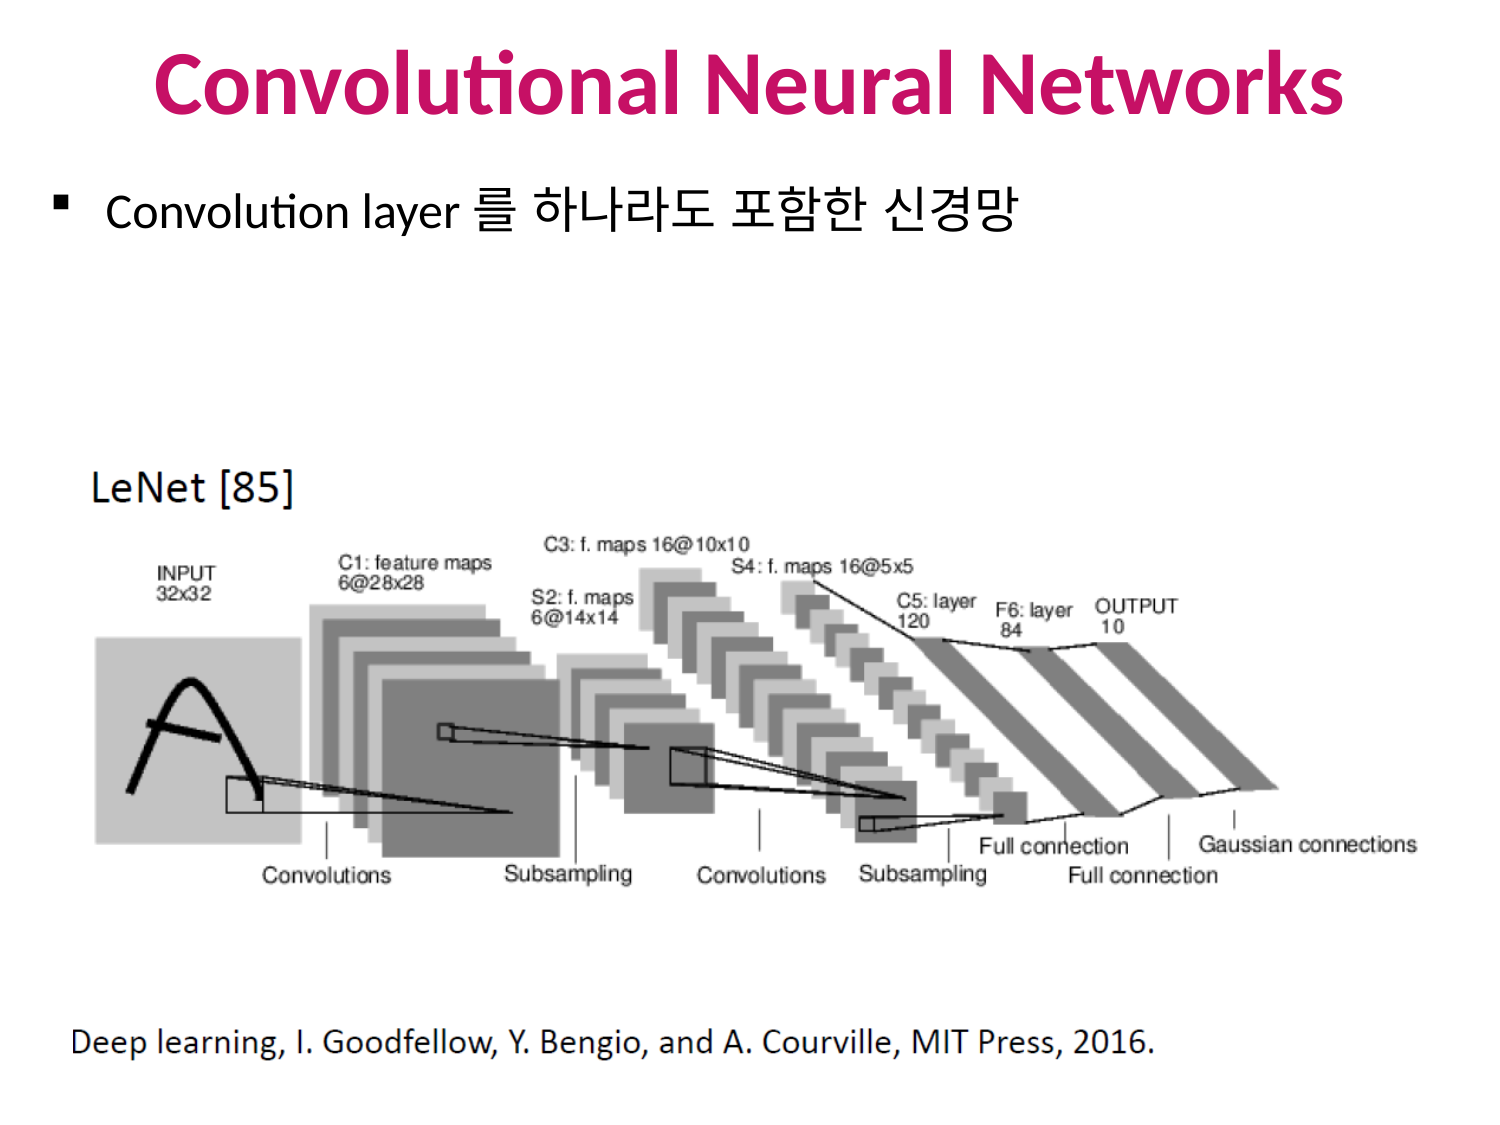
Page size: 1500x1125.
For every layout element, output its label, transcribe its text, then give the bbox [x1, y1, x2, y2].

text_box Convolution layer를 하나라도 포함한 신경망 [49, 178, 1465, 239]
text_box Convolutional Neural Networks [153, 22, 1346, 133]
picture [73, 448, 1426, 1064]
